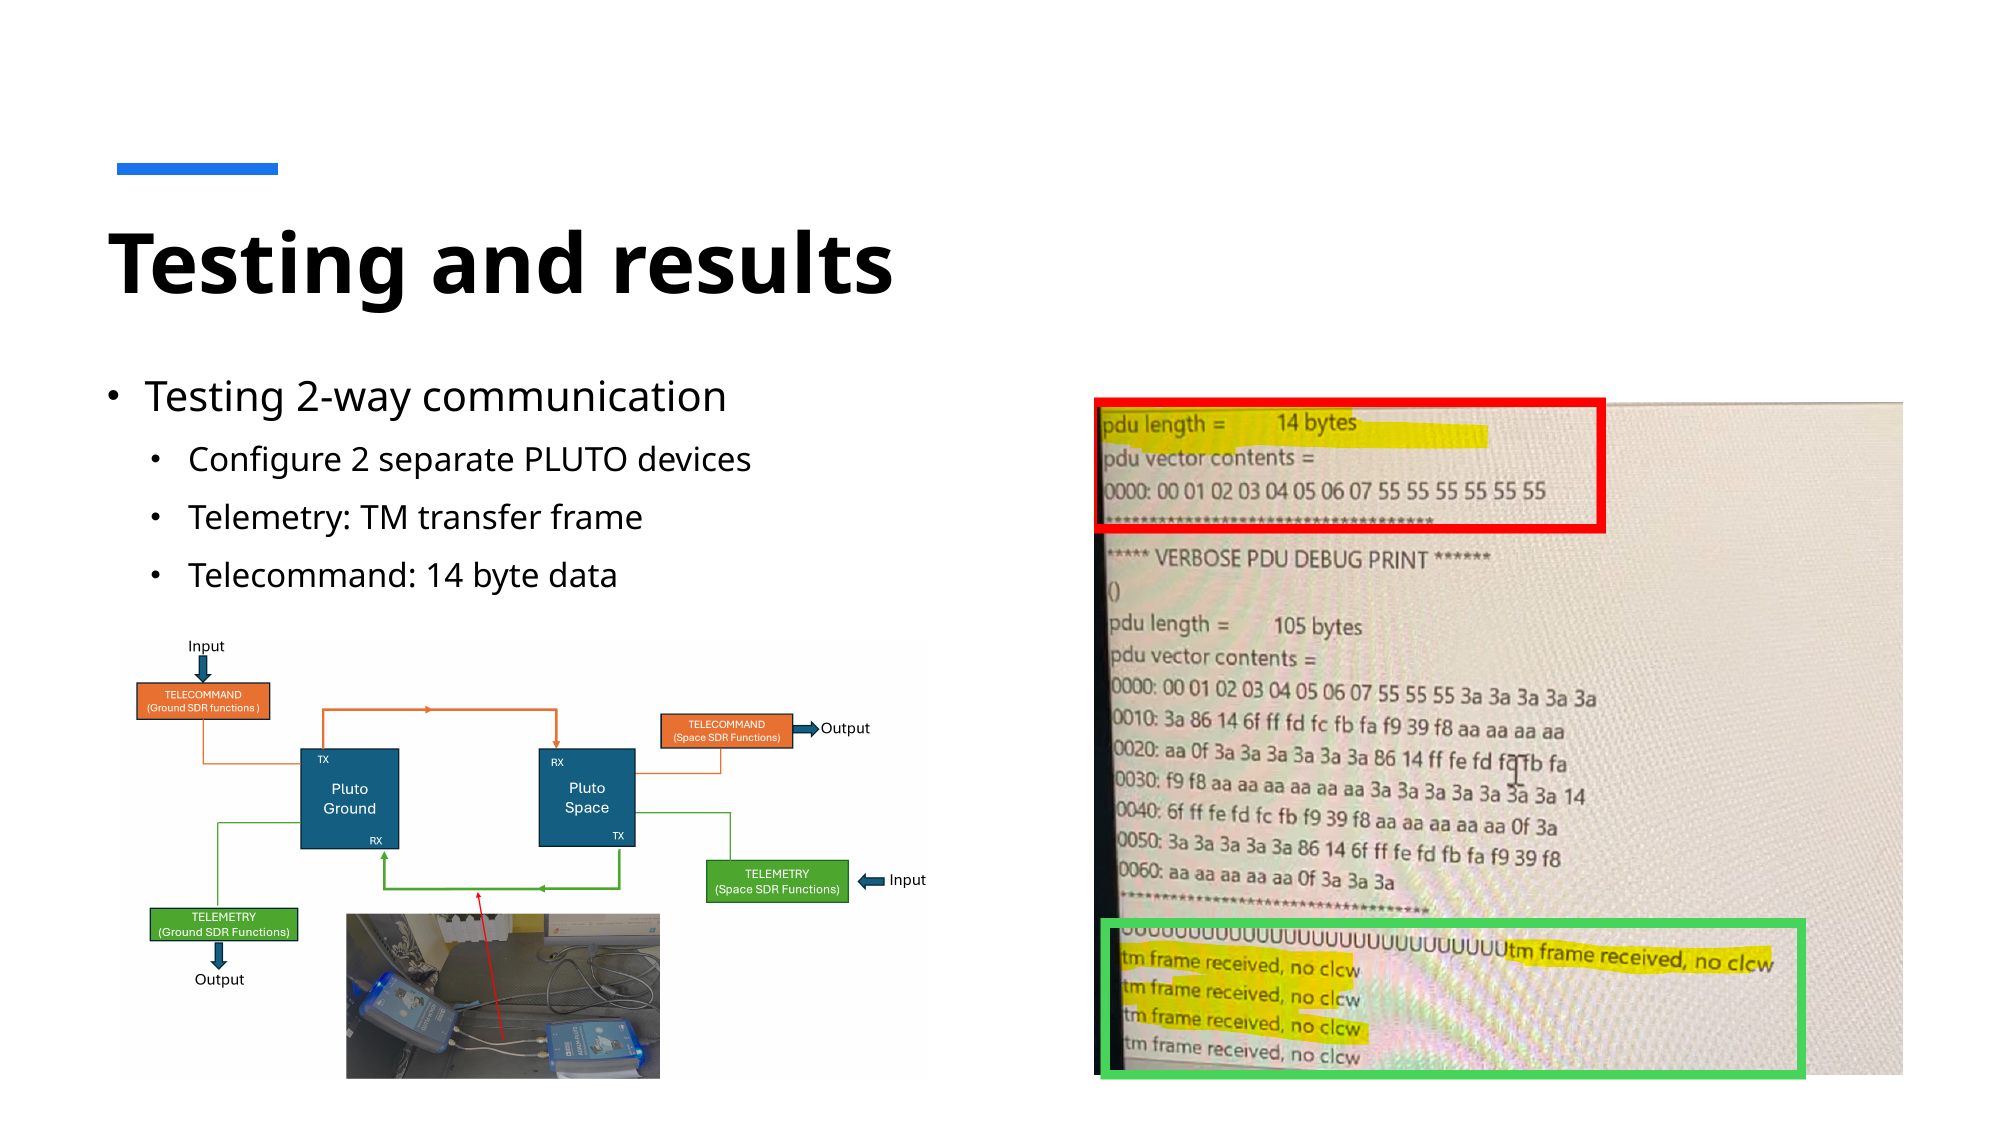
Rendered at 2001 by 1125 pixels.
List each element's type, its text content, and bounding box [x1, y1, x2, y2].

title Testing and results [92, 202, 1879, 383]
picture [1093, 394, 1930, 1091]
list Testing 2-way communication Configure 2 separate PLUTO devices Telemetry: TM transfer frame Telecommand: 14 byte data [92, 352, 1585, 641]
picture [121, 640, 929, 1079]
